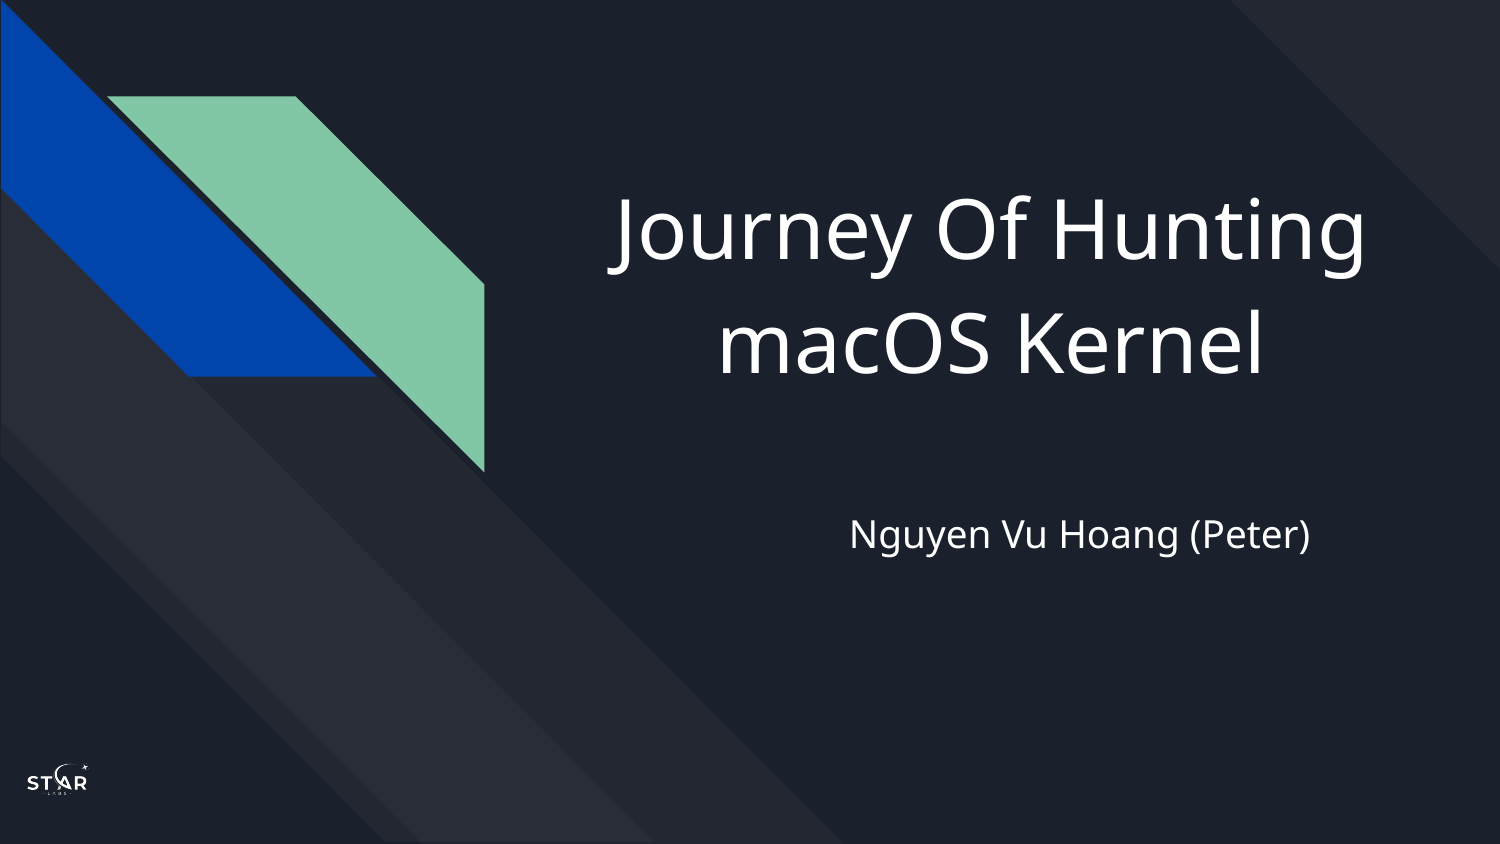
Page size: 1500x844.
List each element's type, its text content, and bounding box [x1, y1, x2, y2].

title Journey Of Hunting macOS Kernel [580, 153, 1404, 413]
subtitle Nguyen Vu Hoang (Peter) [833, 492, 1404, 576]
picture [0, 726, 117, 844]
